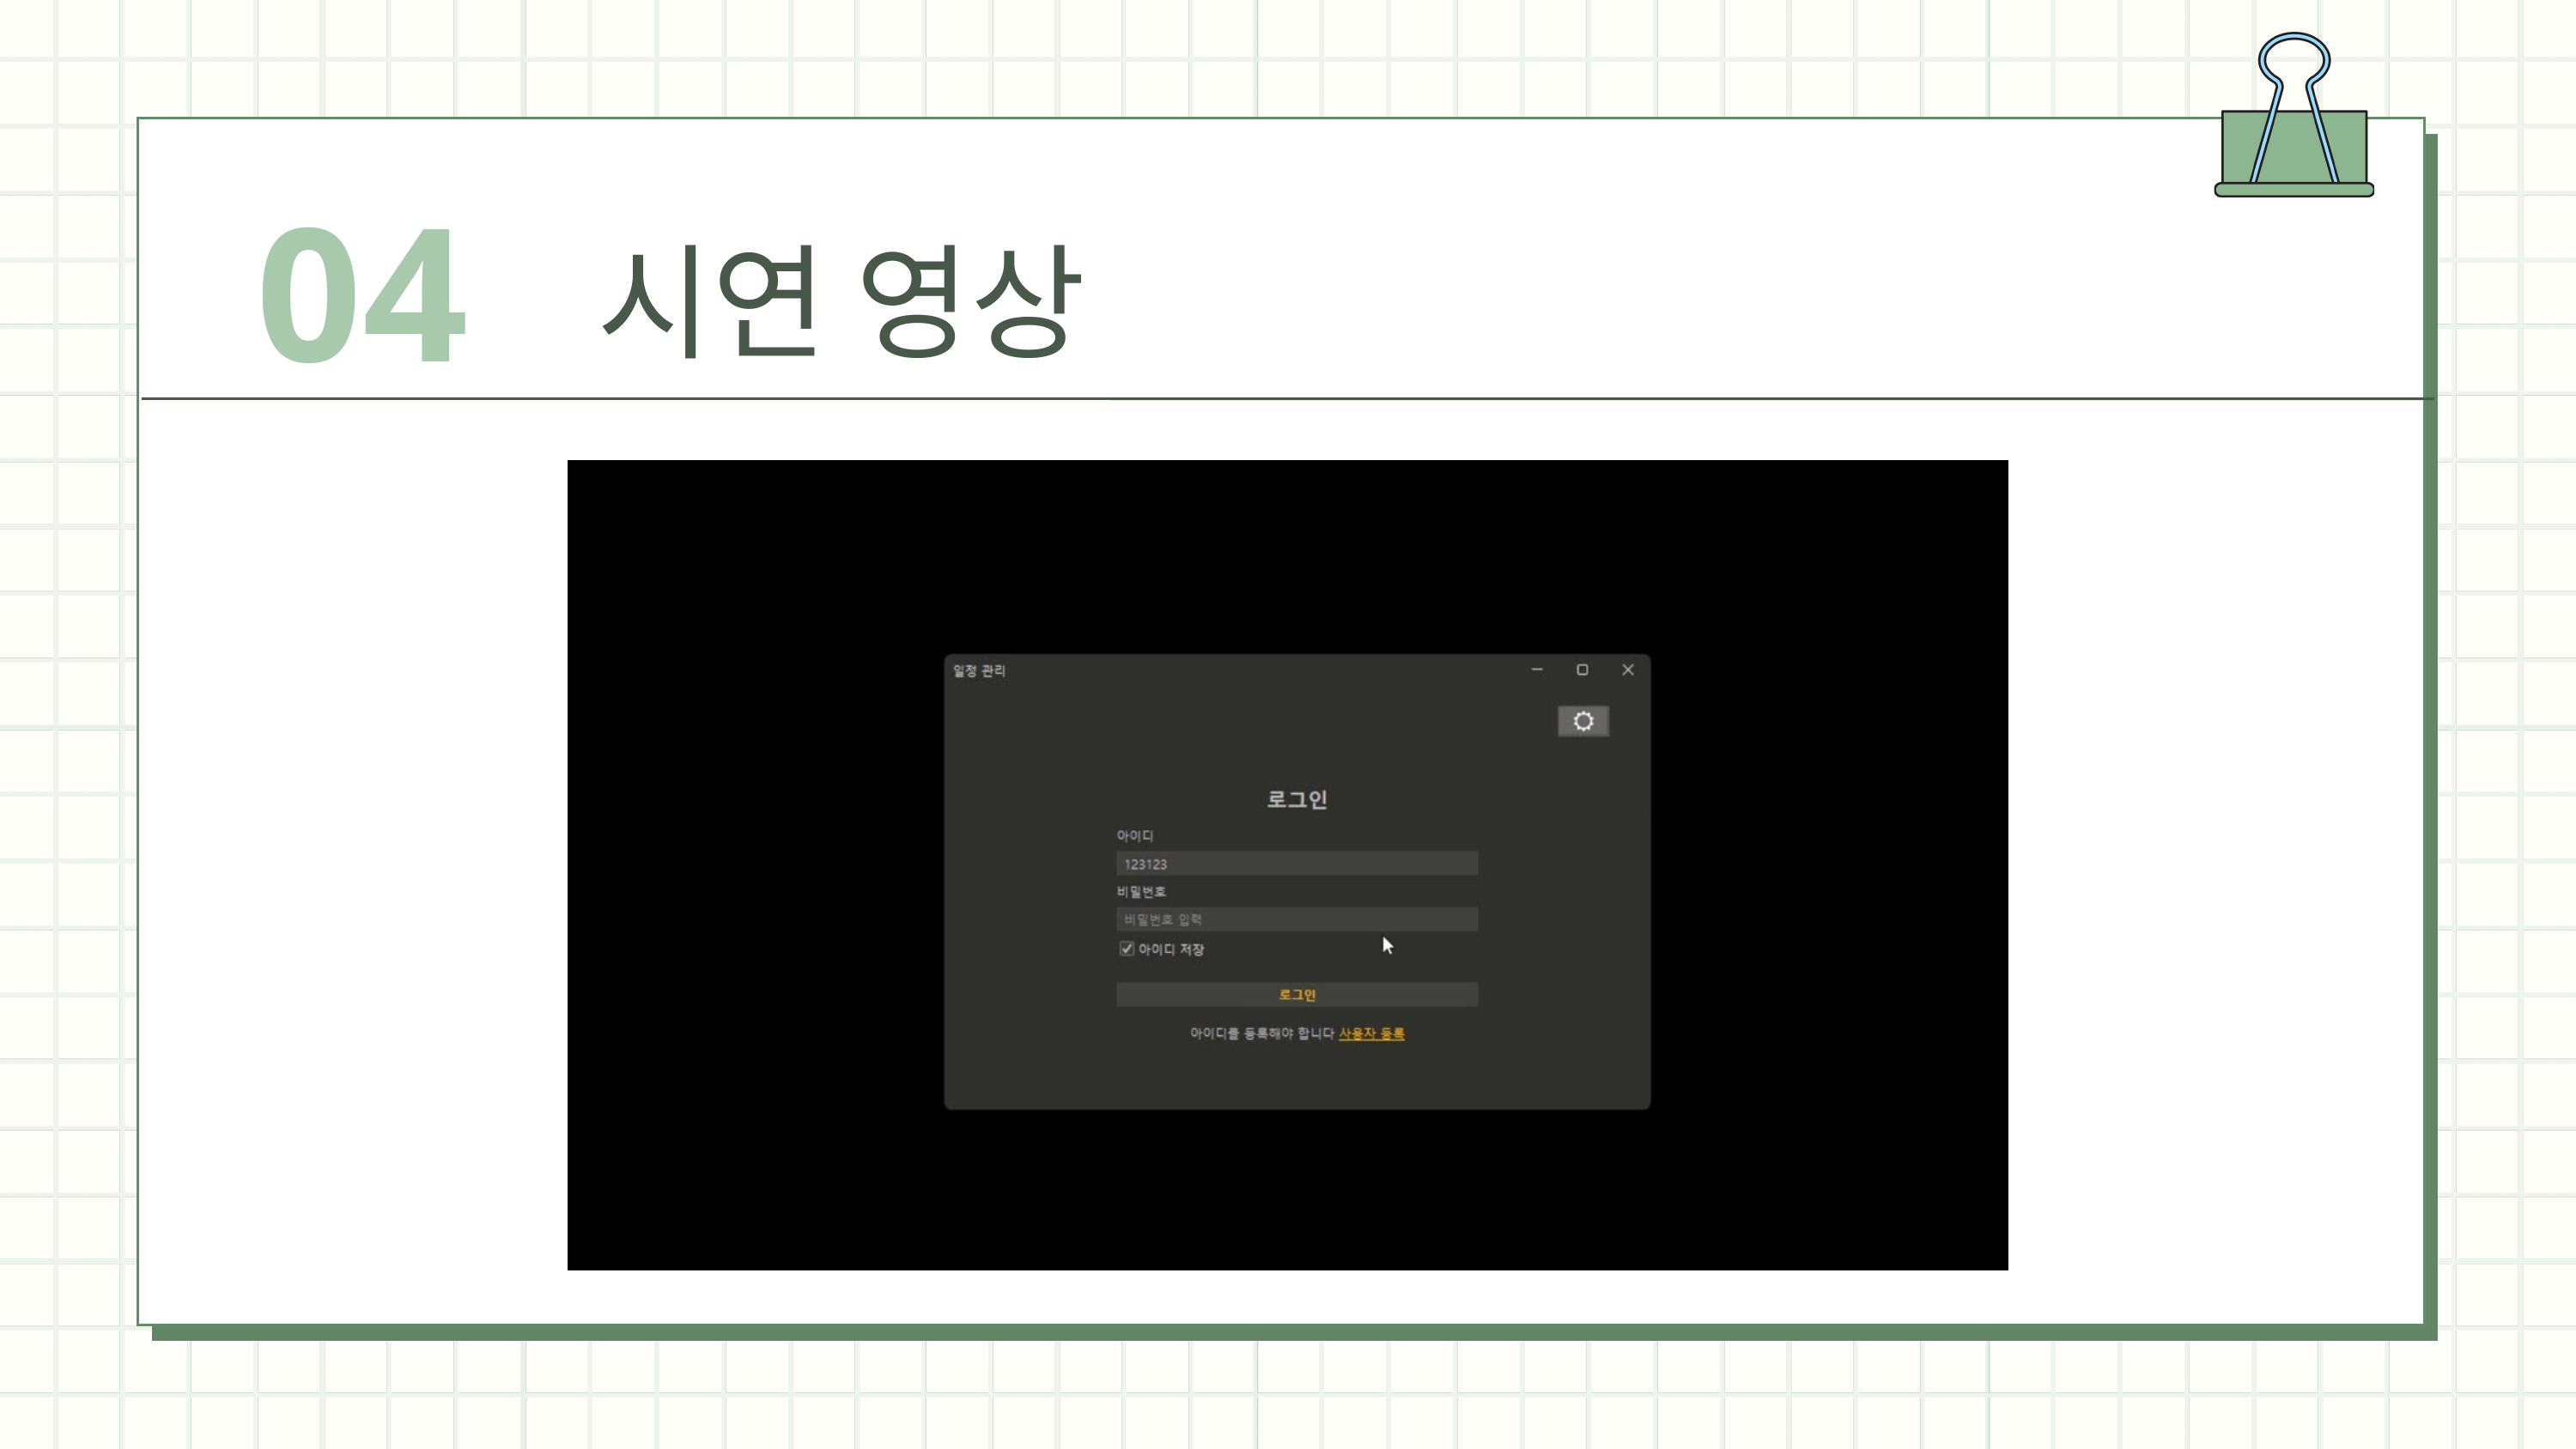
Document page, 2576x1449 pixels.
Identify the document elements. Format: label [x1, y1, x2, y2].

text_box [137, 118, 2439, 1341]
text_box [567, 459, 2009, 1271]
text_box [0, 0, 2576, 1449]
